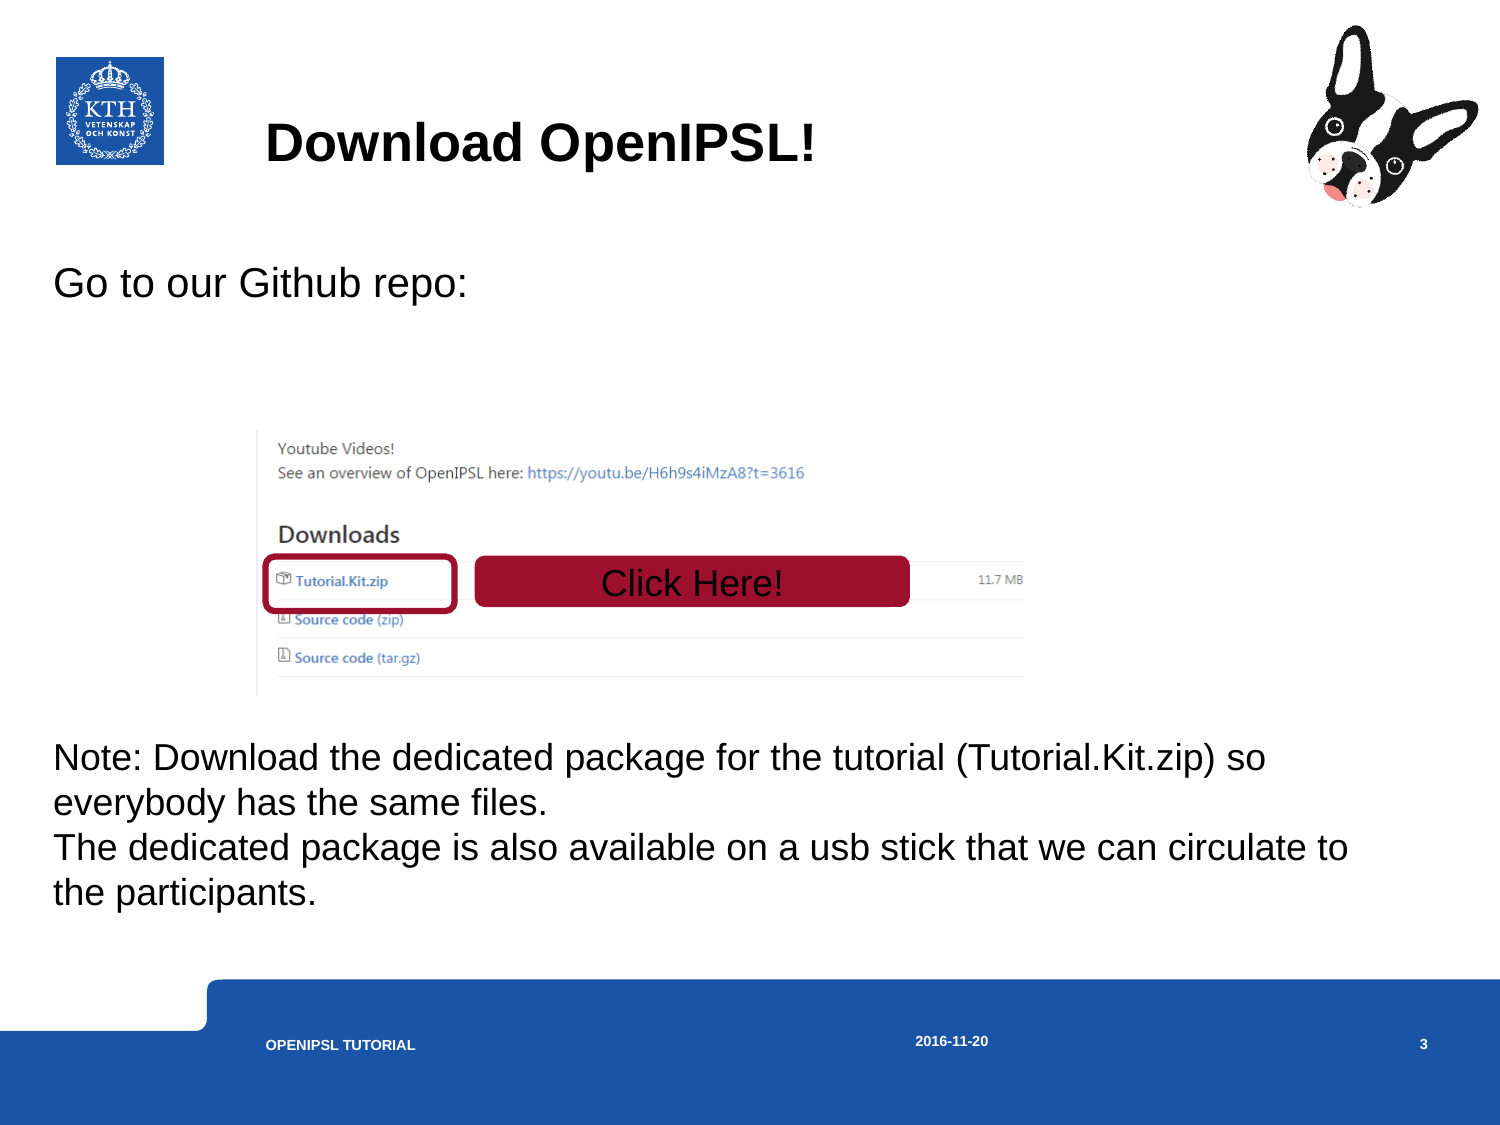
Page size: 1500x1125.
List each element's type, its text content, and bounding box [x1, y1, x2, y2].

list Go to our Github repo: Note: Download the dedicated package for the tutorial (Tutorial.Kit.zip) so everybody has the same files. The dedicated package is also available on a usb stick that we can circulate to the participants. [53, 255, 1404, 929]
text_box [235, 429, 1091, 696]
picture [1249, 8, 1493, 253]
slide_number 3 [1340, 1034, 1428, 1095]
footer OpenIPSL Tutorial [265, 1034, 741, 1095]
title Download OpenIPSL! [265, 63, 1277, 173]
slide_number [915, 1031, 1266, 1092]
